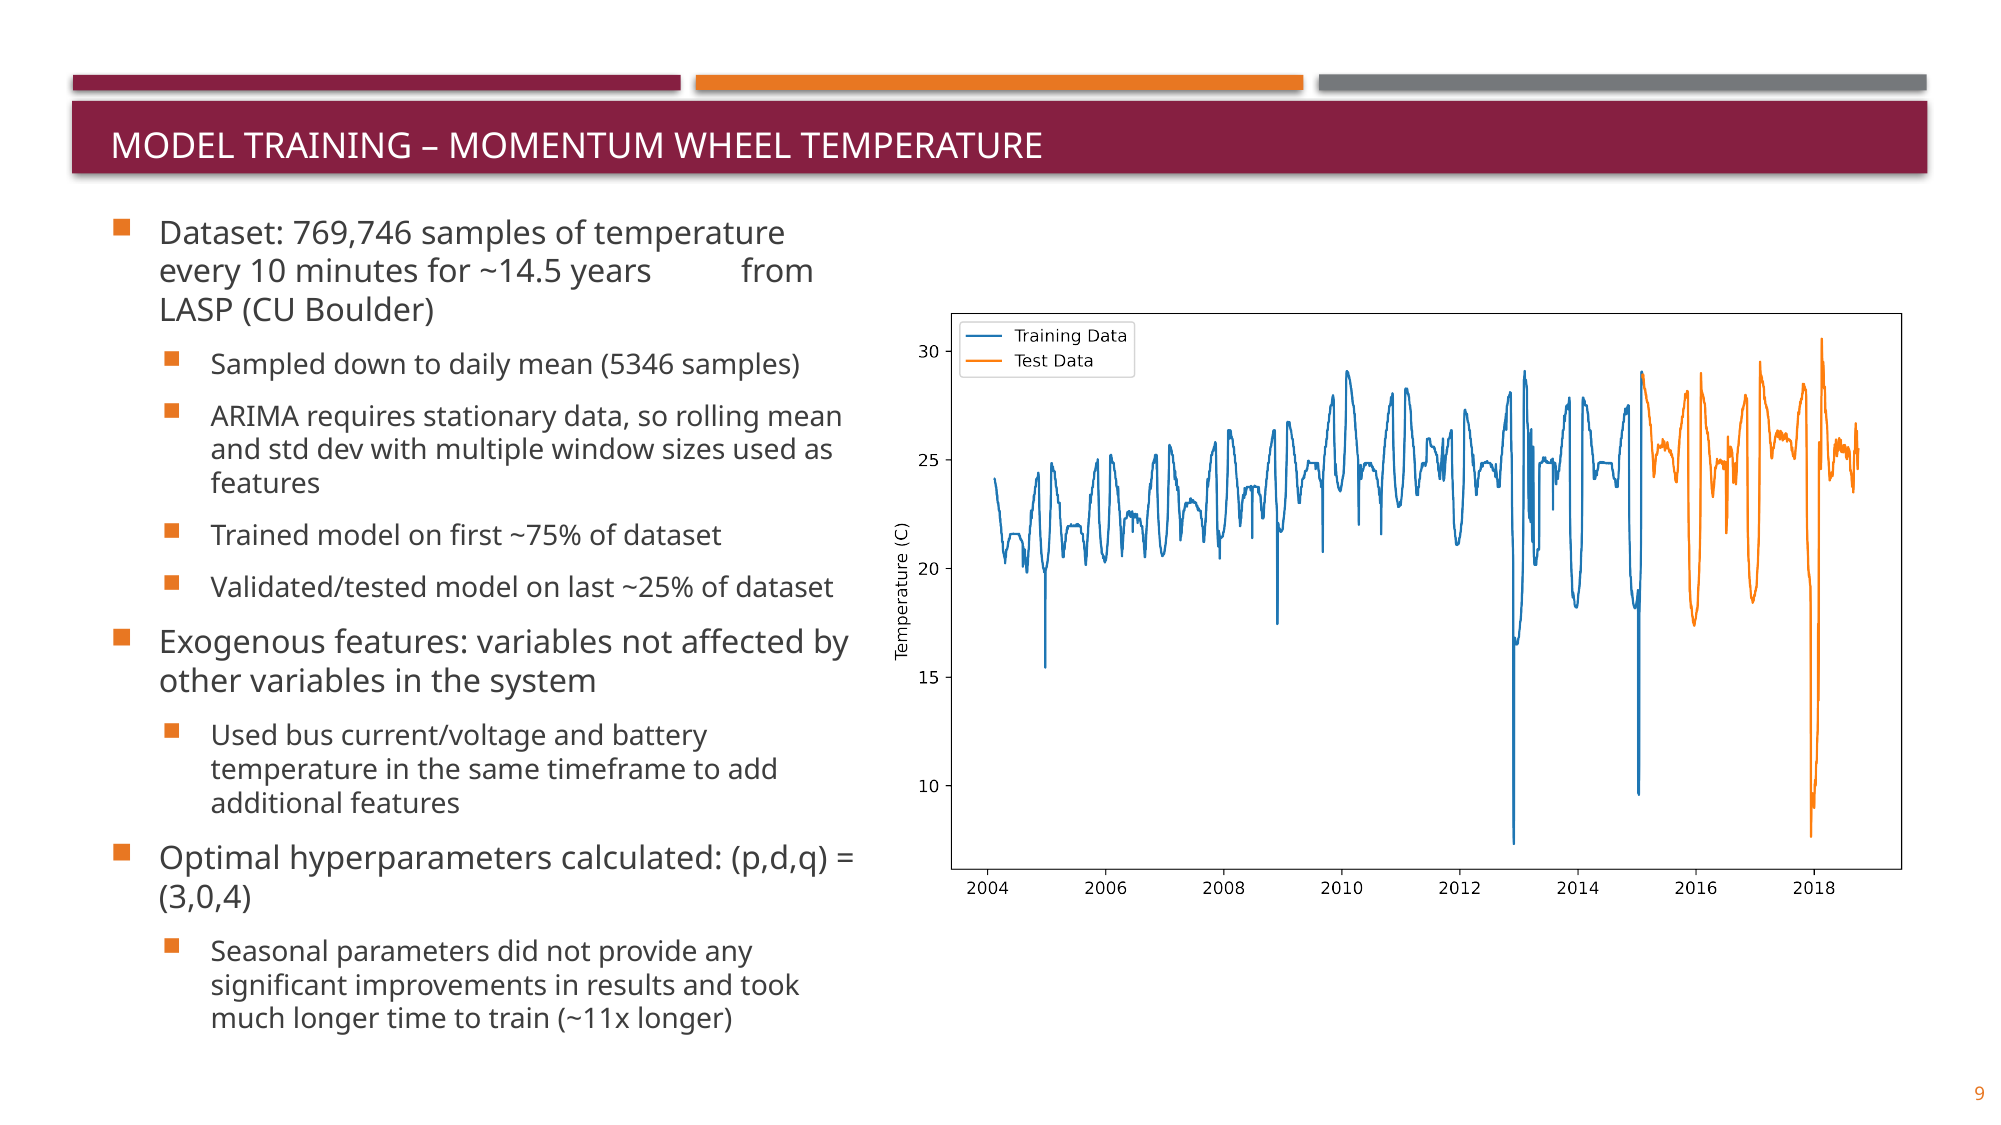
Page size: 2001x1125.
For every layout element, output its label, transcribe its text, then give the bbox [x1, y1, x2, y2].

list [889, 302, 1916, 905]
title Model Training – Momentum Wheel temperature [95, 115, 1905, 174]
slide_number 9 [1827, 1064, 2000, 1125]
text_box Dataset: 769,746 samples of temperature every 10 minutes for ~14.5 years from LASP (CU Boulder) Sampled down to daily mean (5346 samples) ARIMA requires stationary data, so rolling mean and std dev with multiple window sizes used as features Trained model on first ~75% of dataset Validated/tested model on last ~25% of dataset Exogenous features: variables not affected by other variables in the system Used bus current/voltage and battery temperature in the same timeframe to add additional features Optimal hyperparameters calculated: (p,d,q) = (3,0,4) Seasonal parameters did not provide any significant improvements in results and took much longer time to train (~11x longer) [95, 204, 890, 1043]
